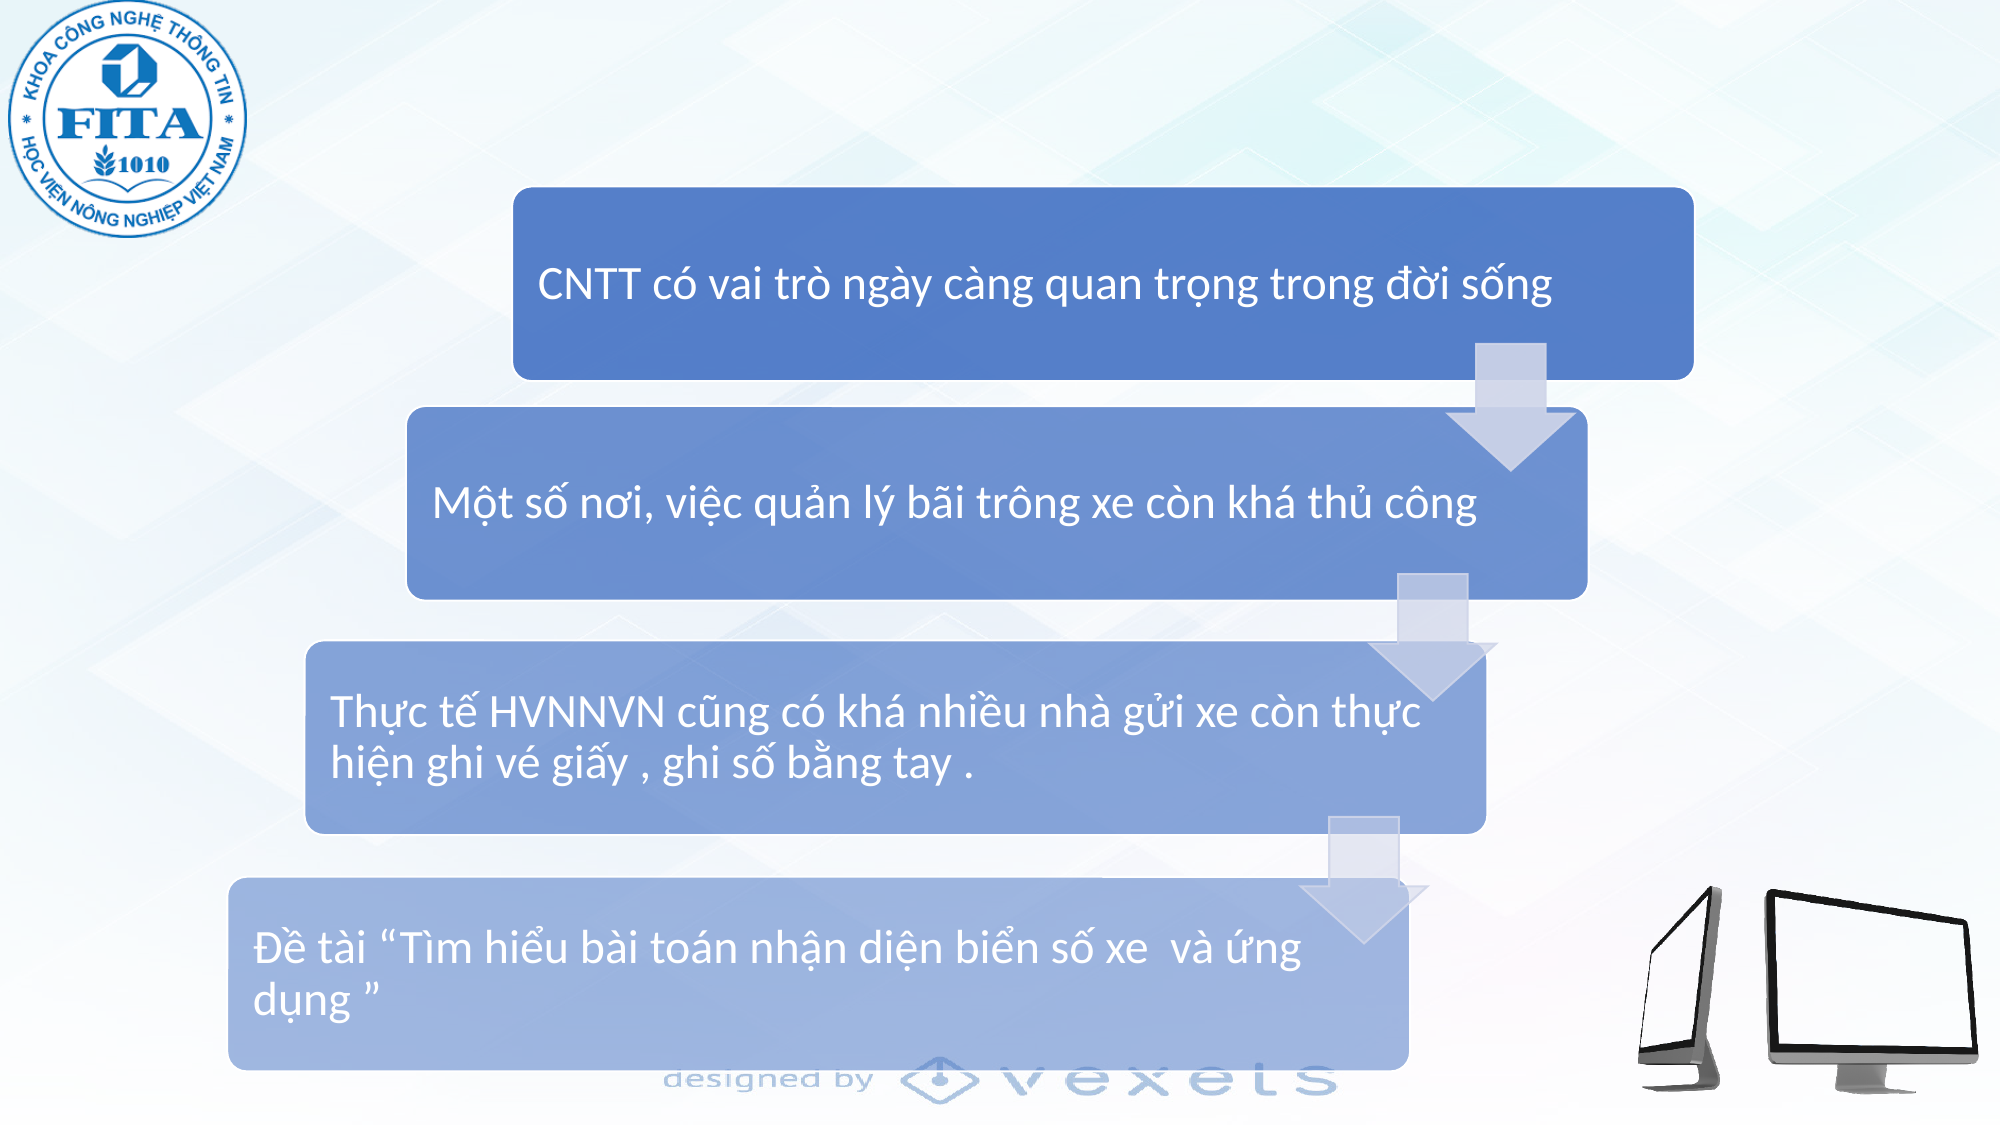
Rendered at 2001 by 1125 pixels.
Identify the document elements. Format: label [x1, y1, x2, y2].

picture [8, 0, 247, 238]
picture [1585, 849, 2000, 1125]
text_box [216, 186, 1695, 1072]
